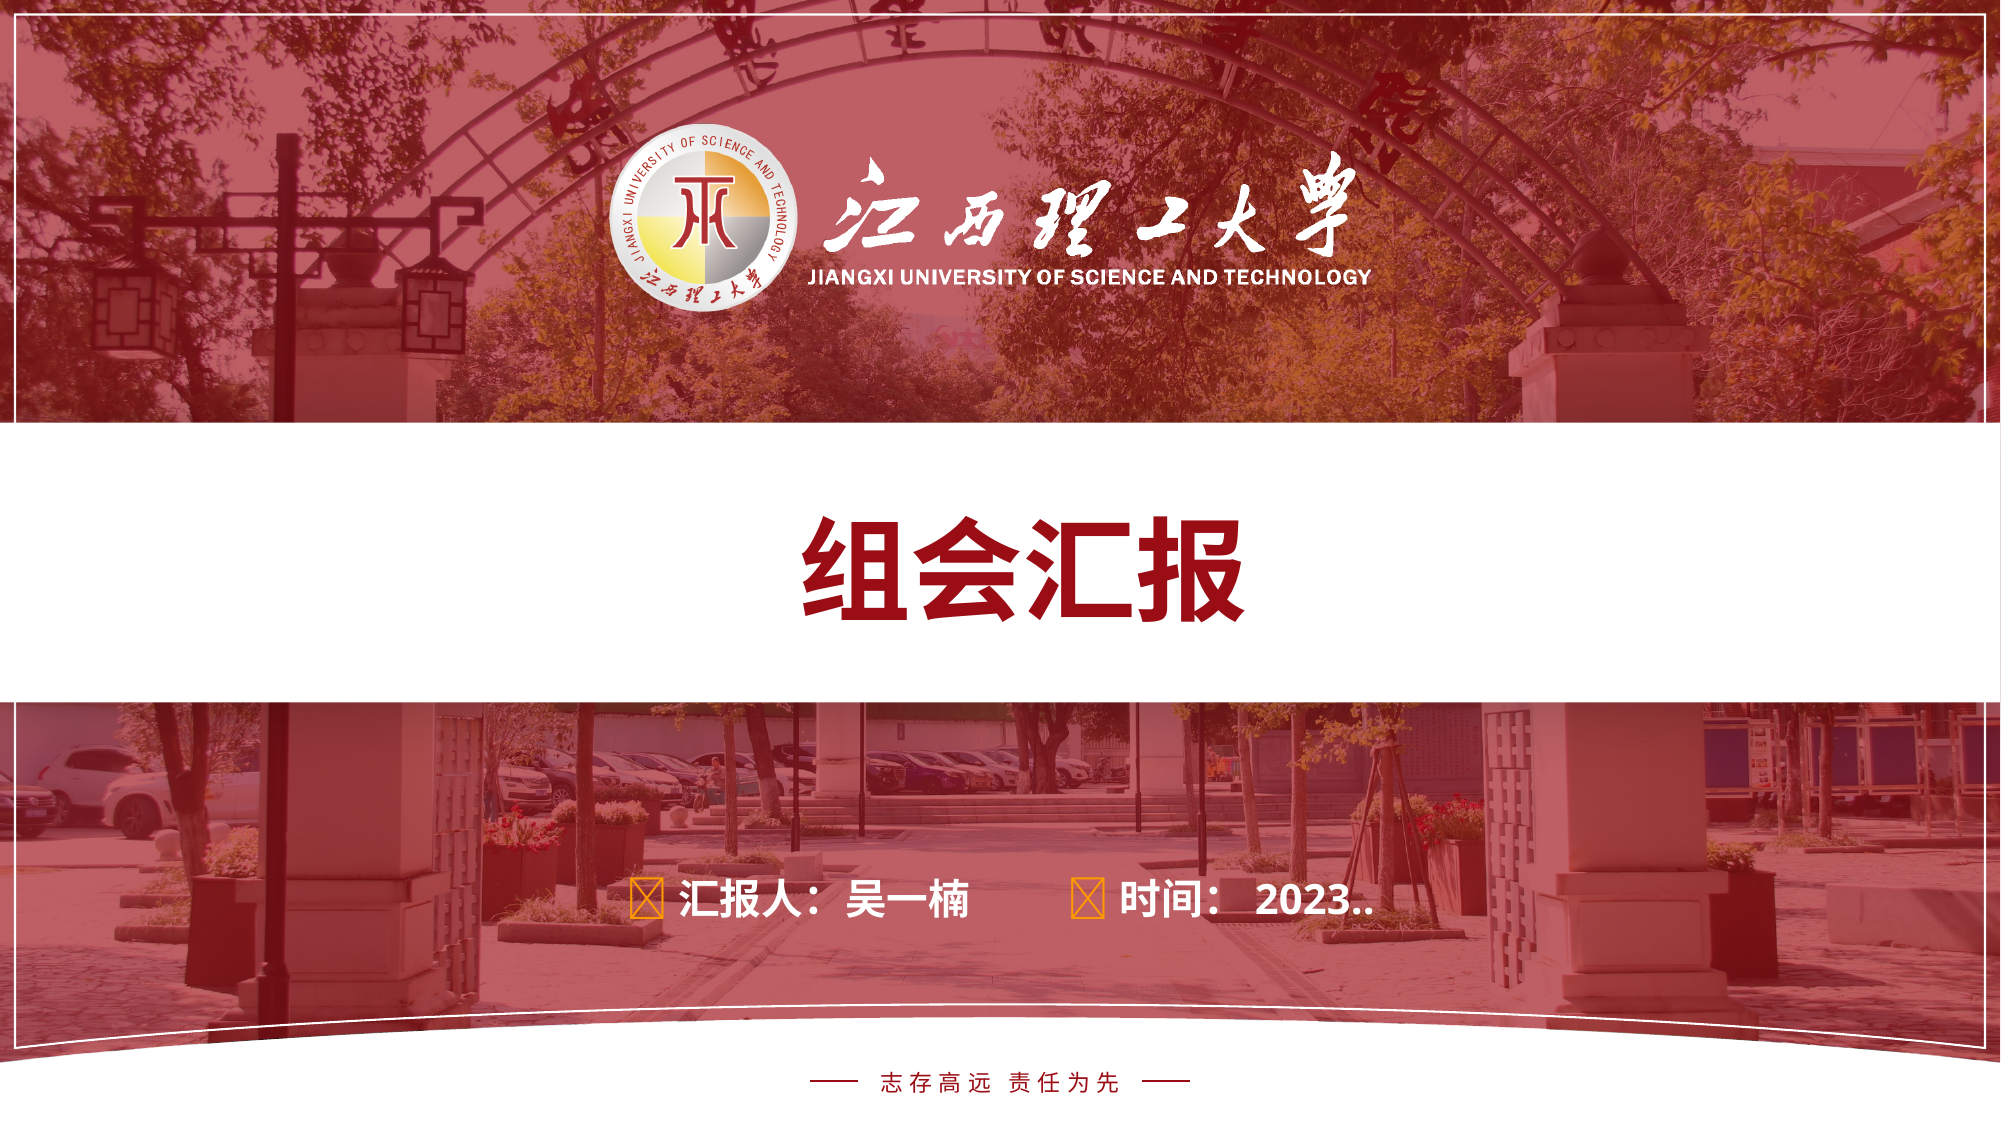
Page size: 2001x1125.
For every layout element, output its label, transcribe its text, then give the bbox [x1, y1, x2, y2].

text_box 组会汇报 [541, 492, 1506, 643]
text_box 时间：2023.. [1053, 865, 1390, 931]
picture [609, 115, 1391, 320]
text_box 汇报人：吴一楠 [611, 865, 986, 931]
